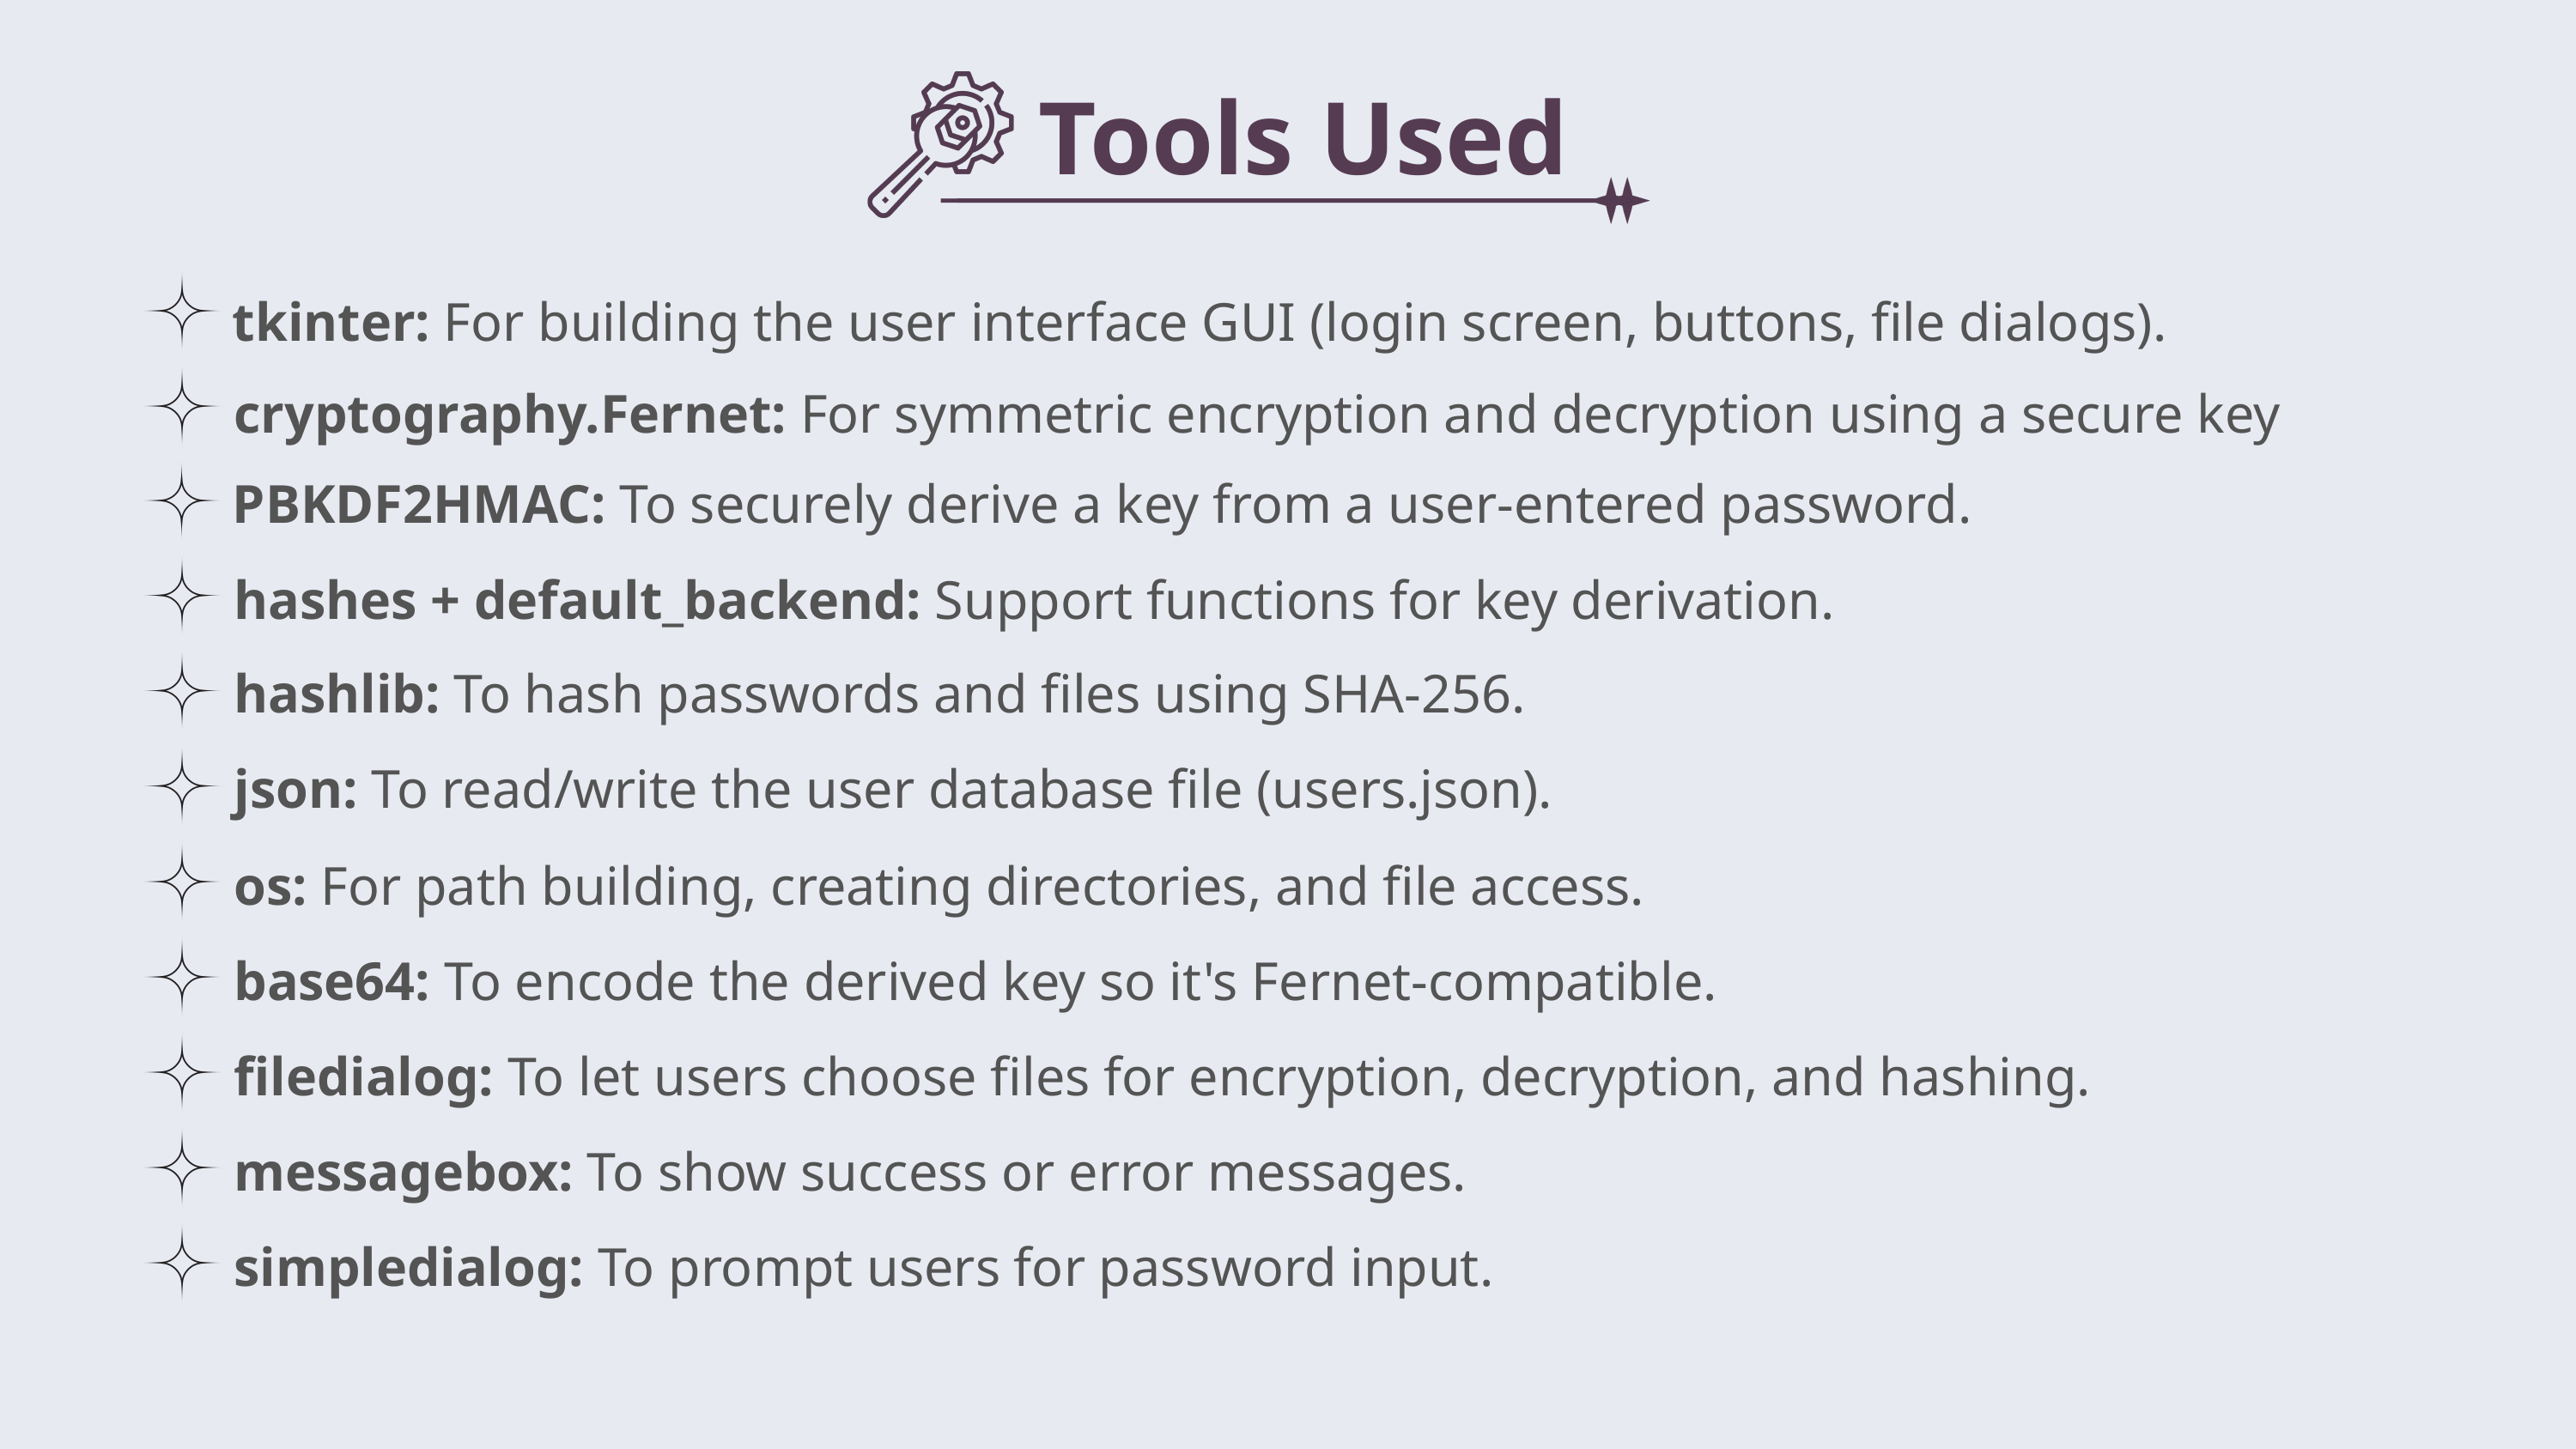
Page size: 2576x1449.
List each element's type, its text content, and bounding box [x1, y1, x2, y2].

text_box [141, 1126, 2520, 1209]
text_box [141, 1031, 2520, 1113]
text_box Tools Used [1014, 74, 1687, 195]
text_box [141, 554, 2520, 637]
text_box [1634, 177, 1650, 224]
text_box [141, 1222, 2520, 1304]
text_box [141, 365, 2456, 447]
text_box [867, 71, 1014, 218]
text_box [141, 270, 2287, 352]
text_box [141, 744, 2114, 828]
text_box [940, 177, 1634, 224]
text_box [141, 649, 2114, 732]
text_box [141, 840, 2520, 923]
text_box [141, 936, 2520, 1018]
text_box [141, 460, 2114, 541]
